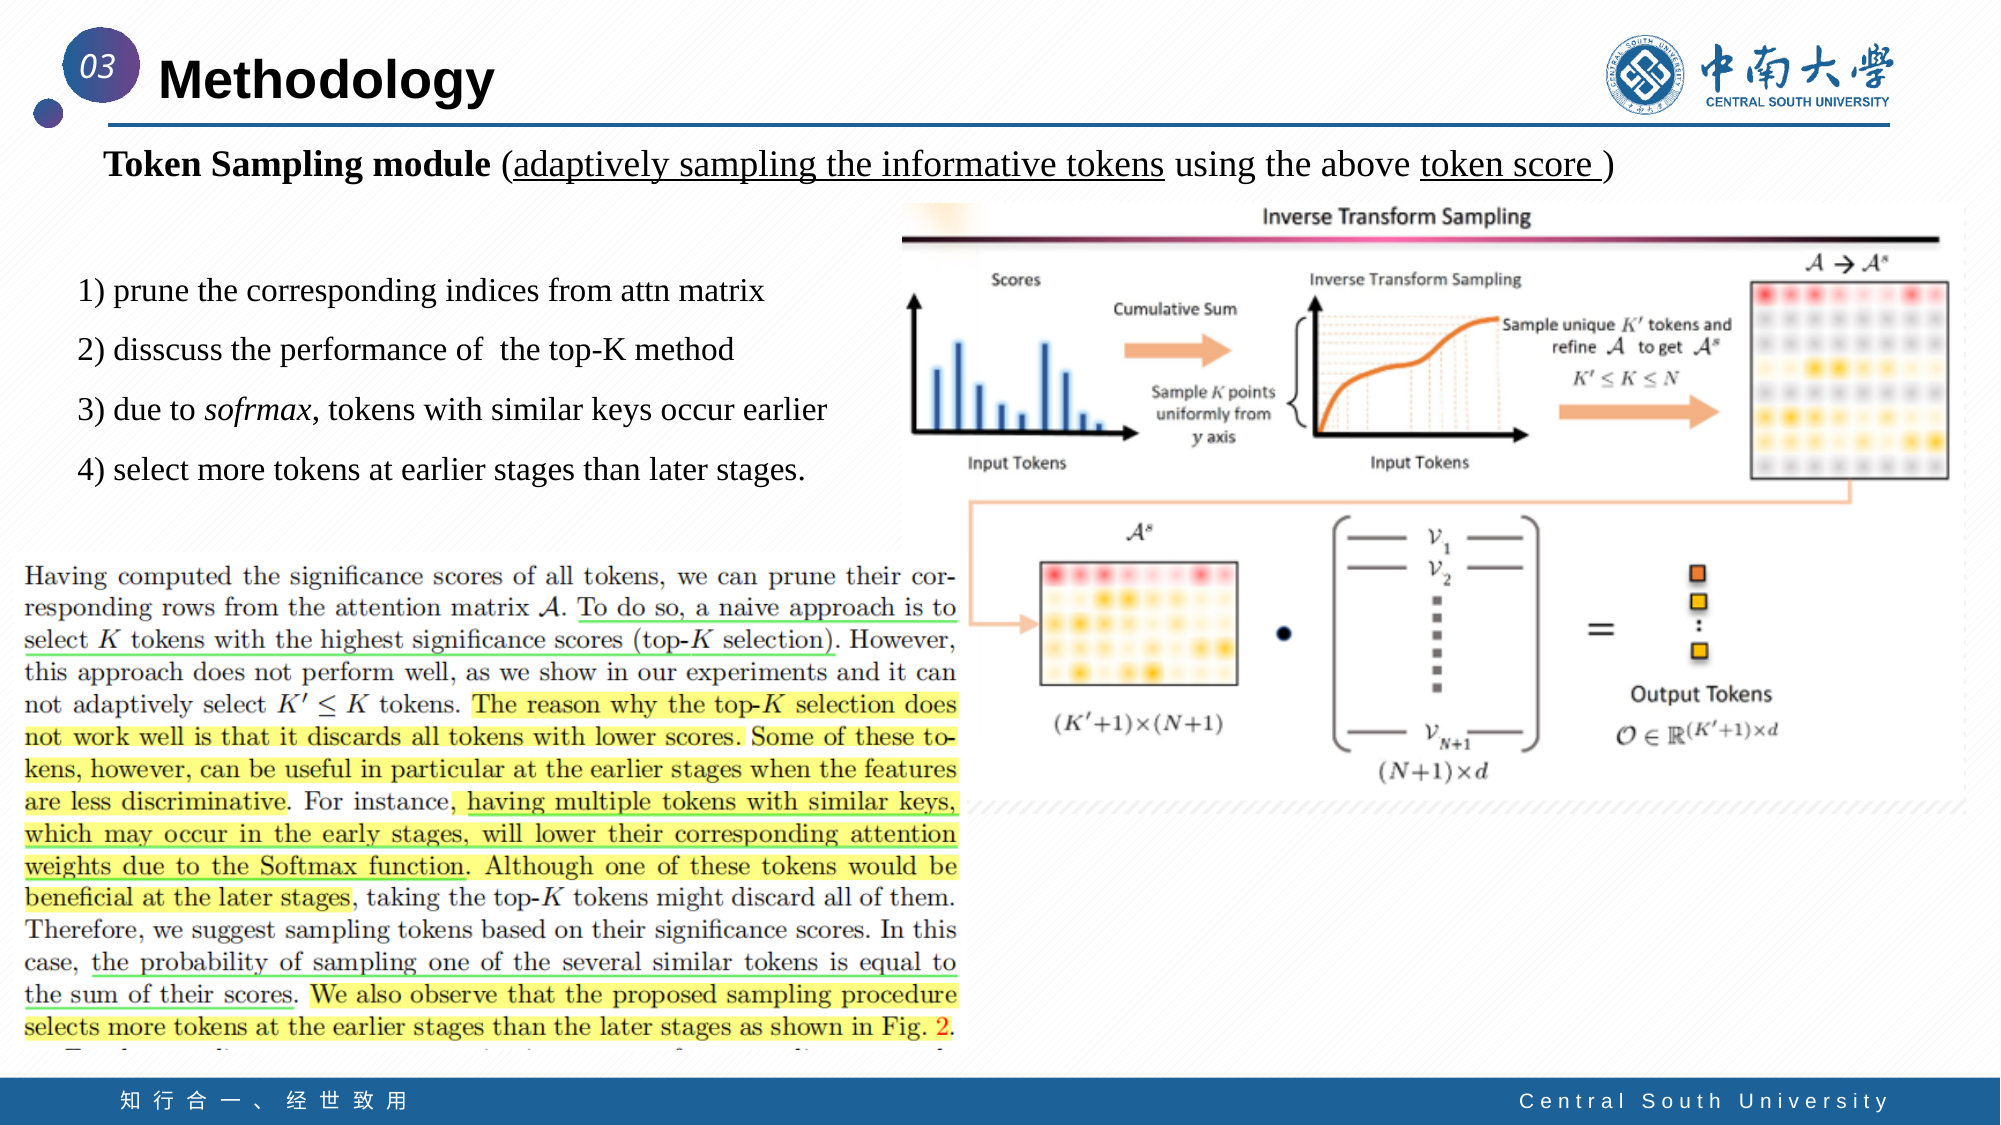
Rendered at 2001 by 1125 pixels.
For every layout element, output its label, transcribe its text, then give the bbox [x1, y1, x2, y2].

text_box [0, 1077, 2000, 1125]
text_box Central South University [1504, 1080, 1902, 1120]
text_box 知行合一、经世致用 [105, 1080, 423, 1120]
text_box Methodology [158, 0, 1050, 118]
picture [14, 203, 1966, 1050]
picture [1595, 28, 1907, 121]
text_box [33, 26, 153, 128]
